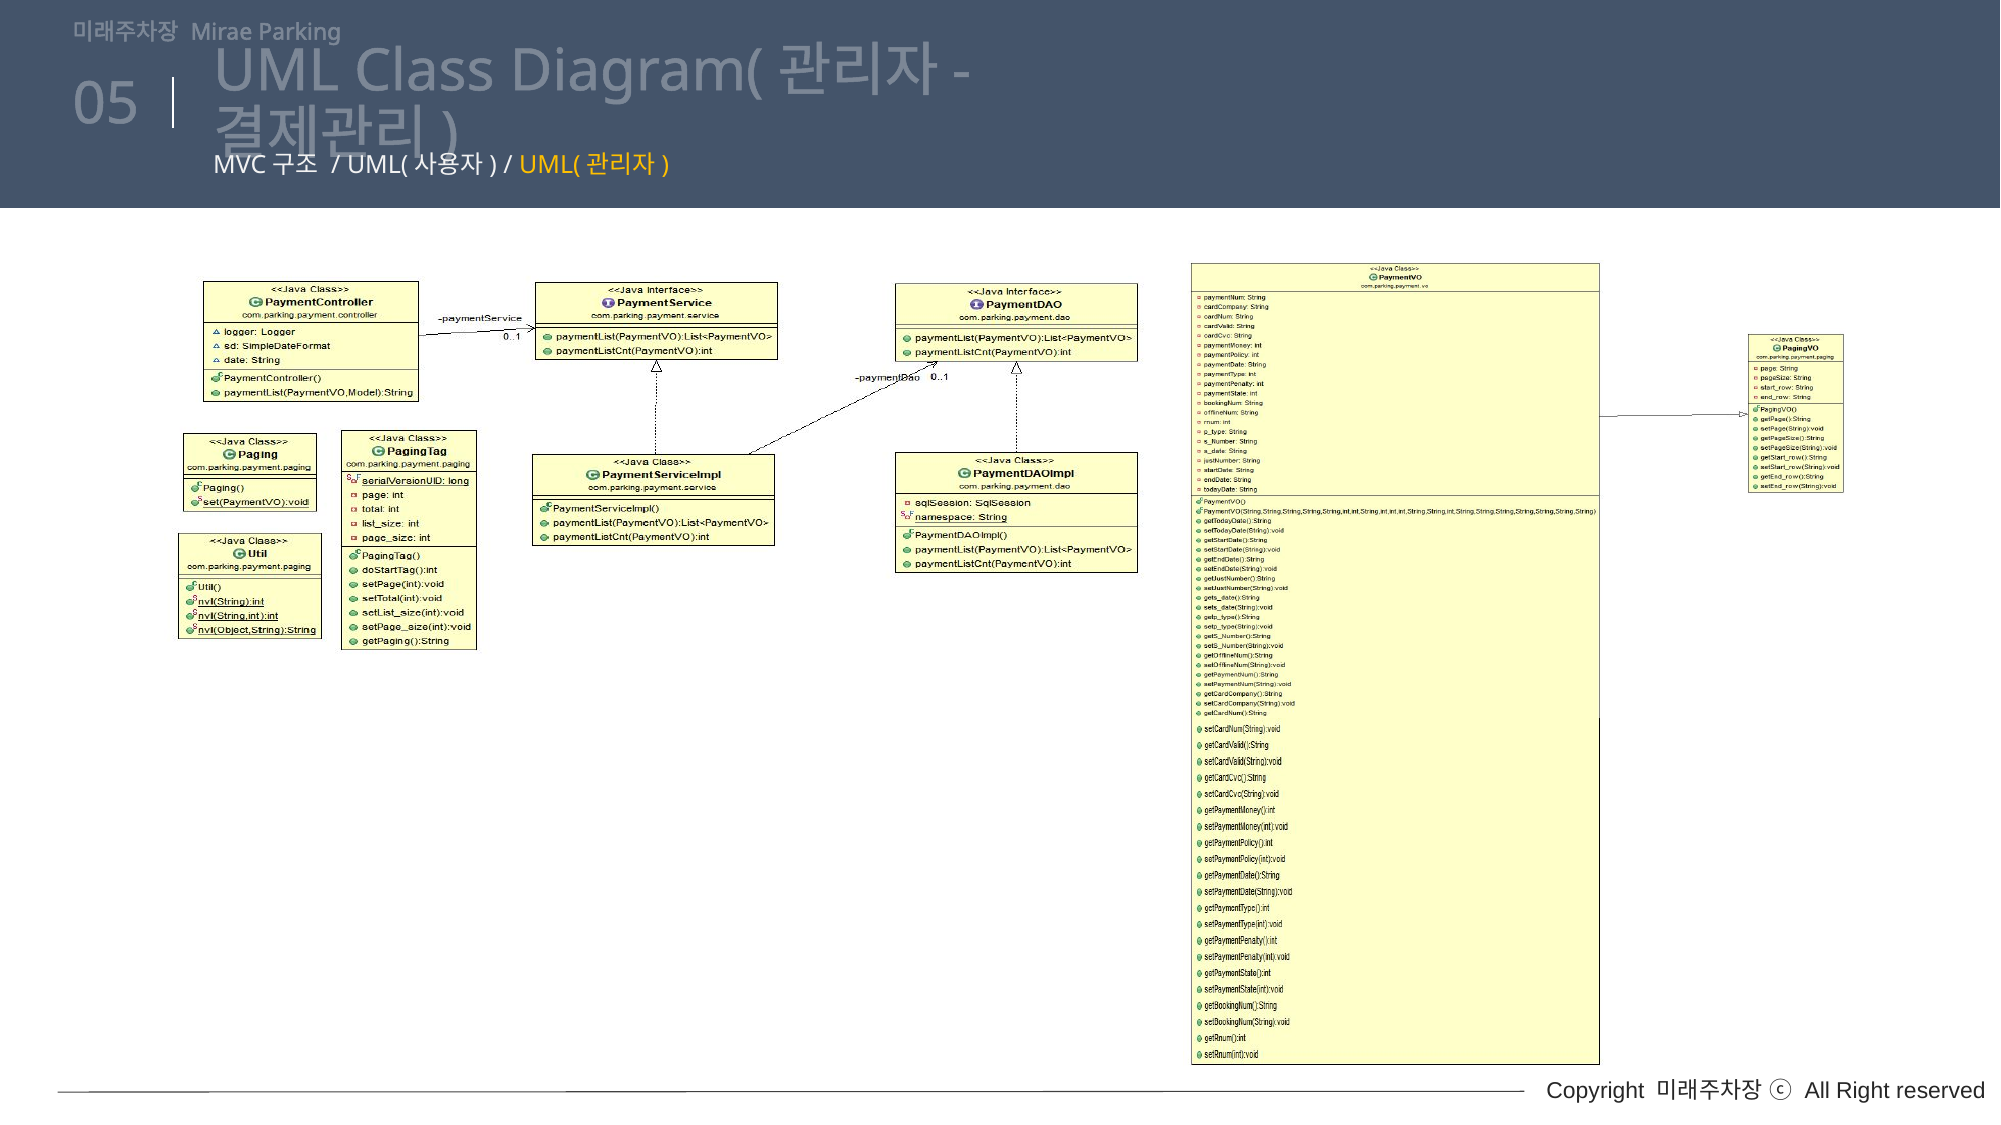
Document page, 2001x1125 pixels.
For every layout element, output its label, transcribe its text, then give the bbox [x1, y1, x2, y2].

list MVC구조 / UML(사용자) / UML(관리자) [198, 147, 883, 184]
title UML Class Diagram(관리자-결제관리) [198, 63, 1184, 143]
list 05 [57, 65, 199, 144]
list 미래주차장 Mirae Parking [57, 12, 407, 53]
picture [164, 250, 1870, 1068]
